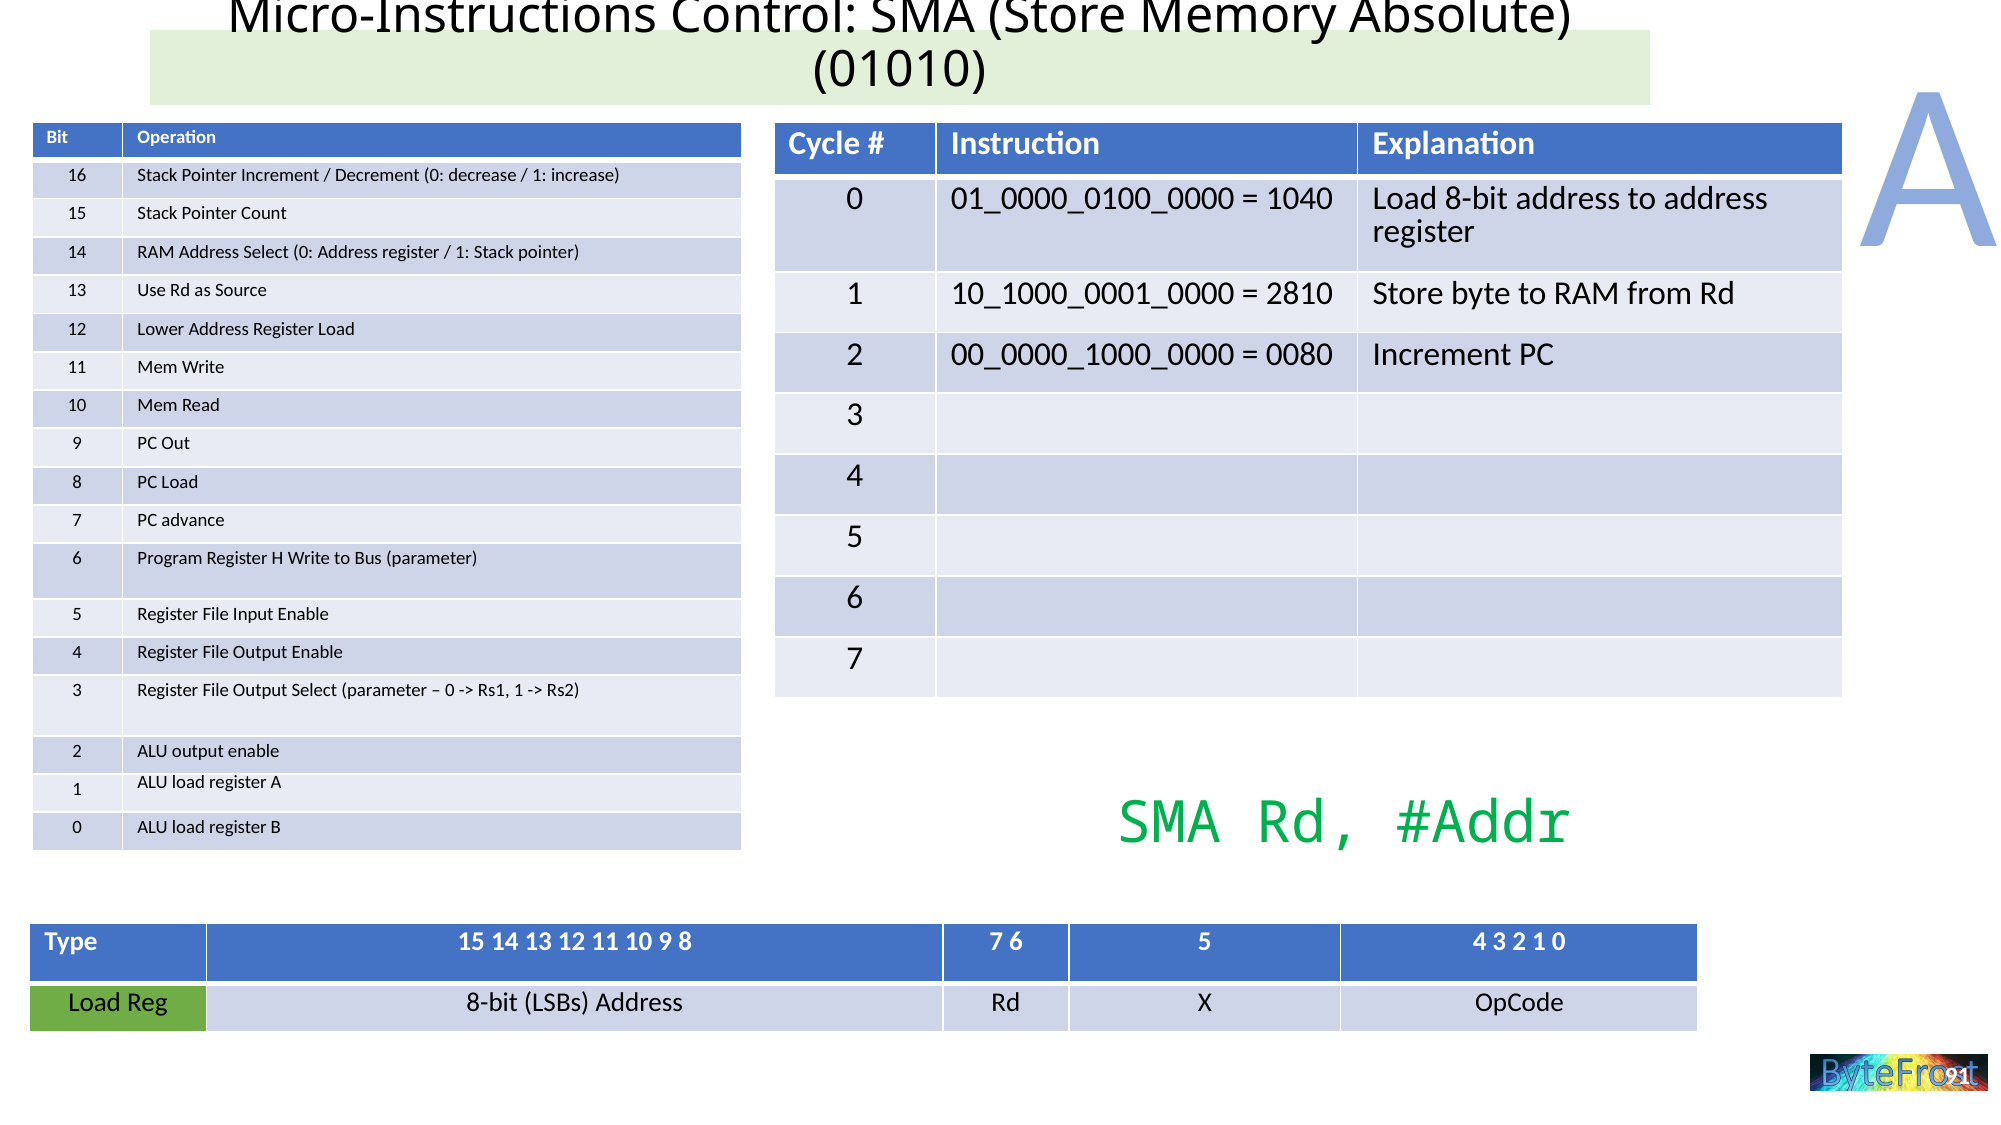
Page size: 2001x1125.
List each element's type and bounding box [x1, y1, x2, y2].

table_cell [775, 394, 935, 453]
table_cell [123, 737, 741, 773]
text_box [1844, 0, 2000, 303]
table_cell [123, 544, 741, 598]
table_cell [775, 180, 935, 271]
table_cell [33, 676, 122, 735]
table_cell [937, 333, 1357, 392]
table_cell [937, 394, 1357, 453]
table_header [1070, 924, 1340, 981]
text_box [1066, 776, 1587, 862]
table_cell [207, 986, 942, 1031]
table_header [207, 924, 942, 981]
table_cell [123, 314, 741, 351]
table_cell [123, 676, 741, 735]
table_cell [937, 577, 1357, 636]
table_cell [1358, 333, 1842, 392]
table_cell [33, 199, 122, 236]
table_cell [123, 600, 741, 636]
table_cell [1358, 273, 1842, 332]
table_cell [123, 238, 741, 274]
table_cell [33, 544, 122, 598]
table_cell [33, 638, 122, 674]
table_cell [1358, 577, 1842, 636]
picture [1810, 1054, 1988, 1091]
table_cell [123, 506, 741, 542]
table_cell [33, 468, 122, 504]
table_cell [123, 276, 741, 313]
table_cell [1358, 638, 1842, 697]
table_cell [937, 638, 1357, 697]
table_cell [33, 314, 122, 351]
table_cell [123, 468, 741, 504]
table_cell [775, 577, 935, 636]
table_cell [1358, 394, 1842, 453]
table_cell [937, 516, 1357, 575]
table_cell [937, 455, 1357, 514]
table_cell [775, 333, 935, 392]
table_cell [944, 986, 1068, 1031]
table_cell [123, 775, 741, 811]
table_cell [1341, 986, 1697, 1031]
table_cell [33, 600, 122, 636]
table_header [775, 123, 935, 174]
table_header [1341, 924, 1697, 981]
table_header [937, 123, 1357, 174]
table_cell [775, 638, 935, 697]
table_cell [33, 163, 122, 198]
table_cell [33, 506, 122, 542]
table_cell [123, 391, 741, 427]
table_cell [937, 180, 1357, 271]
table_cell [1070, 986, 1340, 1031]
table_header [30, 924, 206, 981]
table_cell [1358, 180, 1842, 271]
table_header [123, 123, 741, 157]
table_cell [123, 429, 741, 466]
table_header [33, 123, 122, 157]
table_cell [123, 638, 741, 674]
table_header [1358, 123, 1842, 174]
table_cell [1358, 455, 1842, 514]
table_cell [1358, 516, 1842, 575]
table_cell [775, 516, 935, 575]
table_cell [33, 276, 122, 313]
table_cell [33, 775, 122, 811]
table_cell [30, 986, 206, 1031]
table_cell [123, 163, 741, 198]
table_cell [123, 813, 741, 850]
text_box [1535, 1044, 1986, 1105]
table_cell [775, 273, 935, 332]
table_cell [33, 737, 122, 773]
table_header [944, 924, 1068, 981]
table_cell [33, 353, 122, 389]
table_cell [33, 391, 122, 427]
table_cell [33, 238, 122, 274]
title [150, 29, 1650, 105]
table_cell [775, 455, 935, 514]
table_cell [937, 273, 1357, 332]
table_cell [33, 813, 122, 850]
table_cell [123, 353, 741, 389]
table_cell [33, 429, 122, 466]
table_cell [123, 199, 741, 236]
